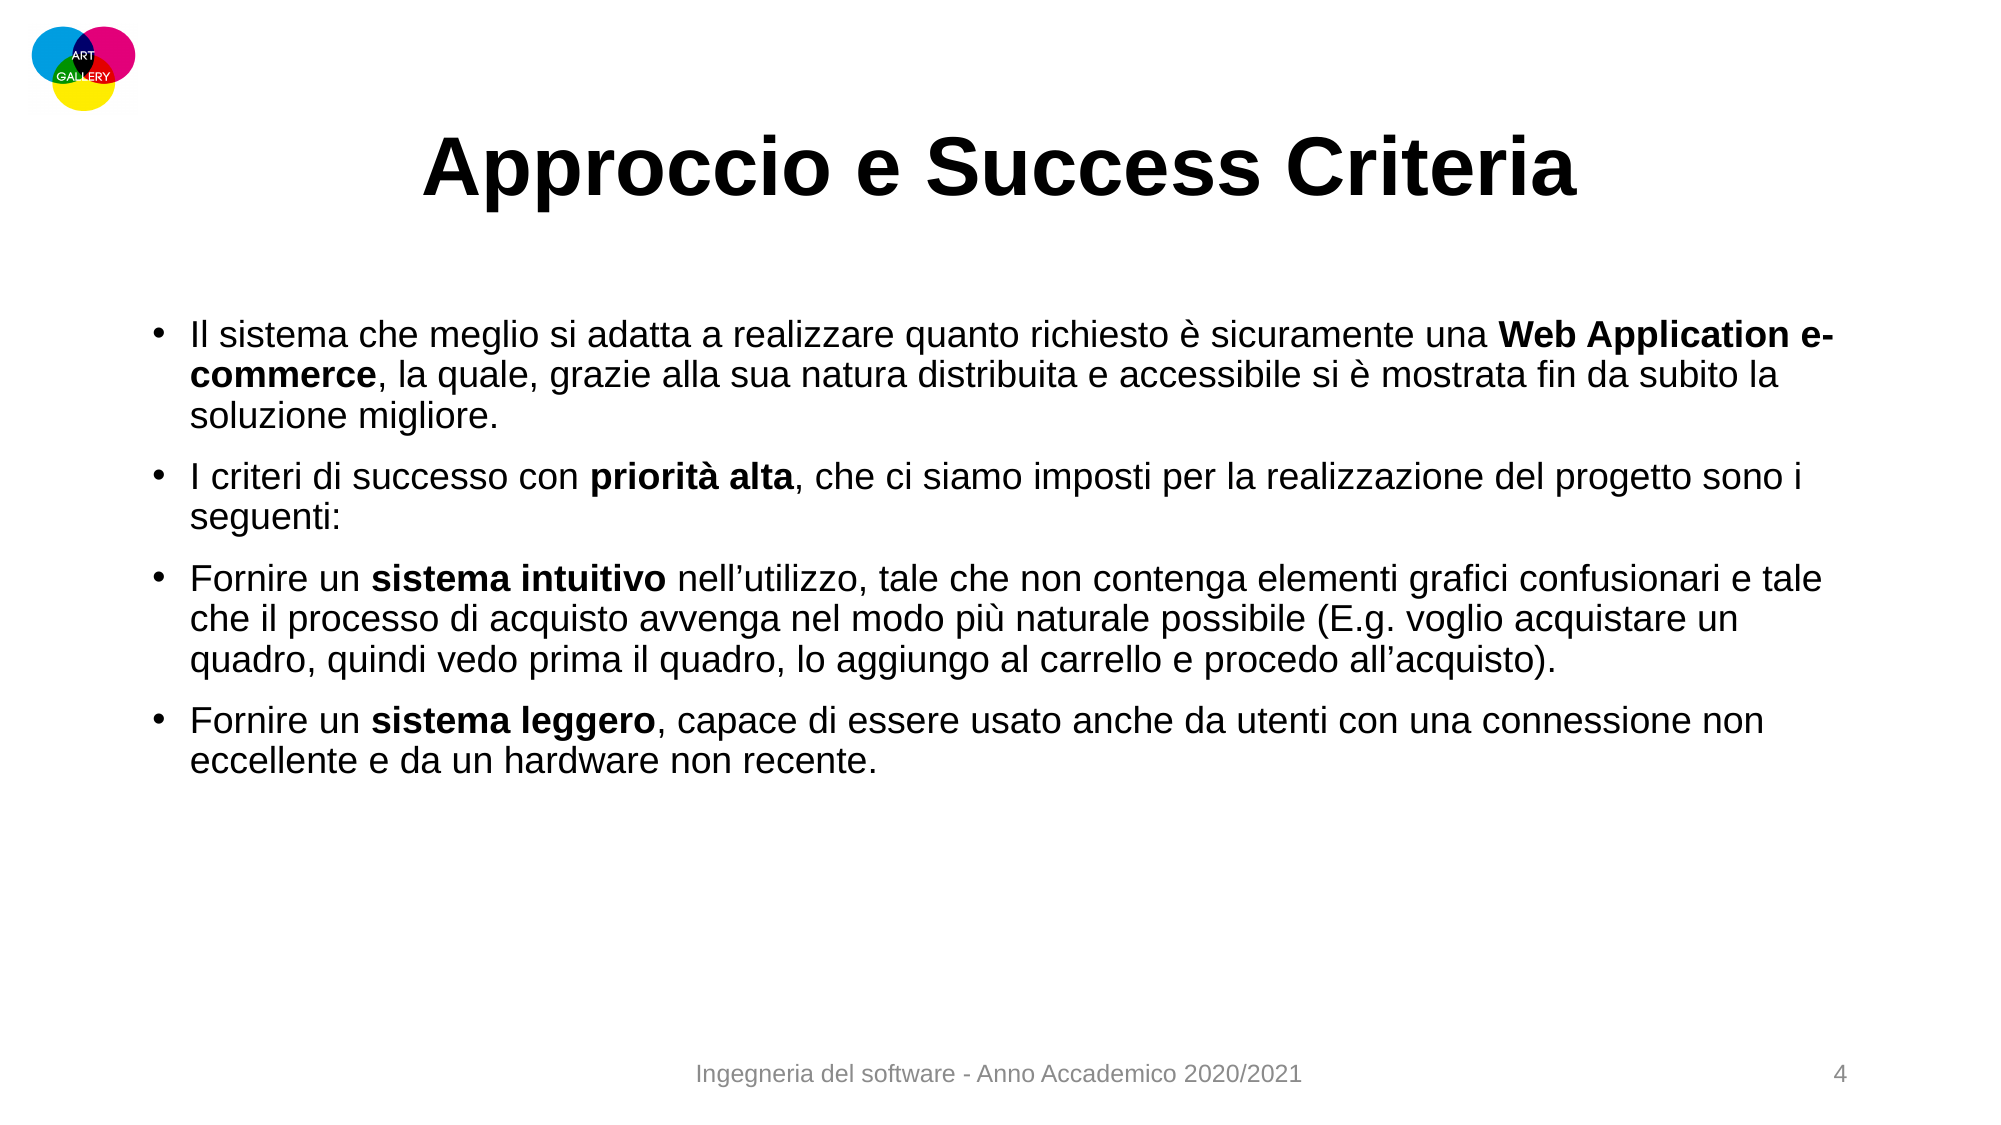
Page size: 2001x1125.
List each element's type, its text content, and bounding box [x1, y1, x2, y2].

footer Ingegneria del software - Anno Accademico 2020/2021 [662, 1042, 1338, 1103]
list Il sistema che meglio si adatta a realizzare quanto richiesto è sicuramente una Web Application e-commerce, la quale, grazie alla sua natura distribuita e accessibile si è mostrata fin da subito la soluzione migliore. I criteri di successo con priorità alta, che ci siamo imposti per la realizzazione del progetto sono i seguenti: Fornire un sistema intuitivo nell’utilizzo, tale che non contenga elementi grafici confusionari e tale che il processo di acquisto avvenga nel modo più naturale possibile (E.g. voglio acquistare un quadro, quindi vedo prima il quadro, lo aggiungo al carrello e procedo all’acquisto). Fornire un sistema leggero, capace di essere usato anche da utenti con una connessione non eccellente e da un hardware non recente. [137, 307, 1863, 818]
slide_number 4 [1412, 1042, 1863, 1103]
title Approccio e Success Criteria [137, 59, 1863, 278]
picture [28, 23, 138, 115]
